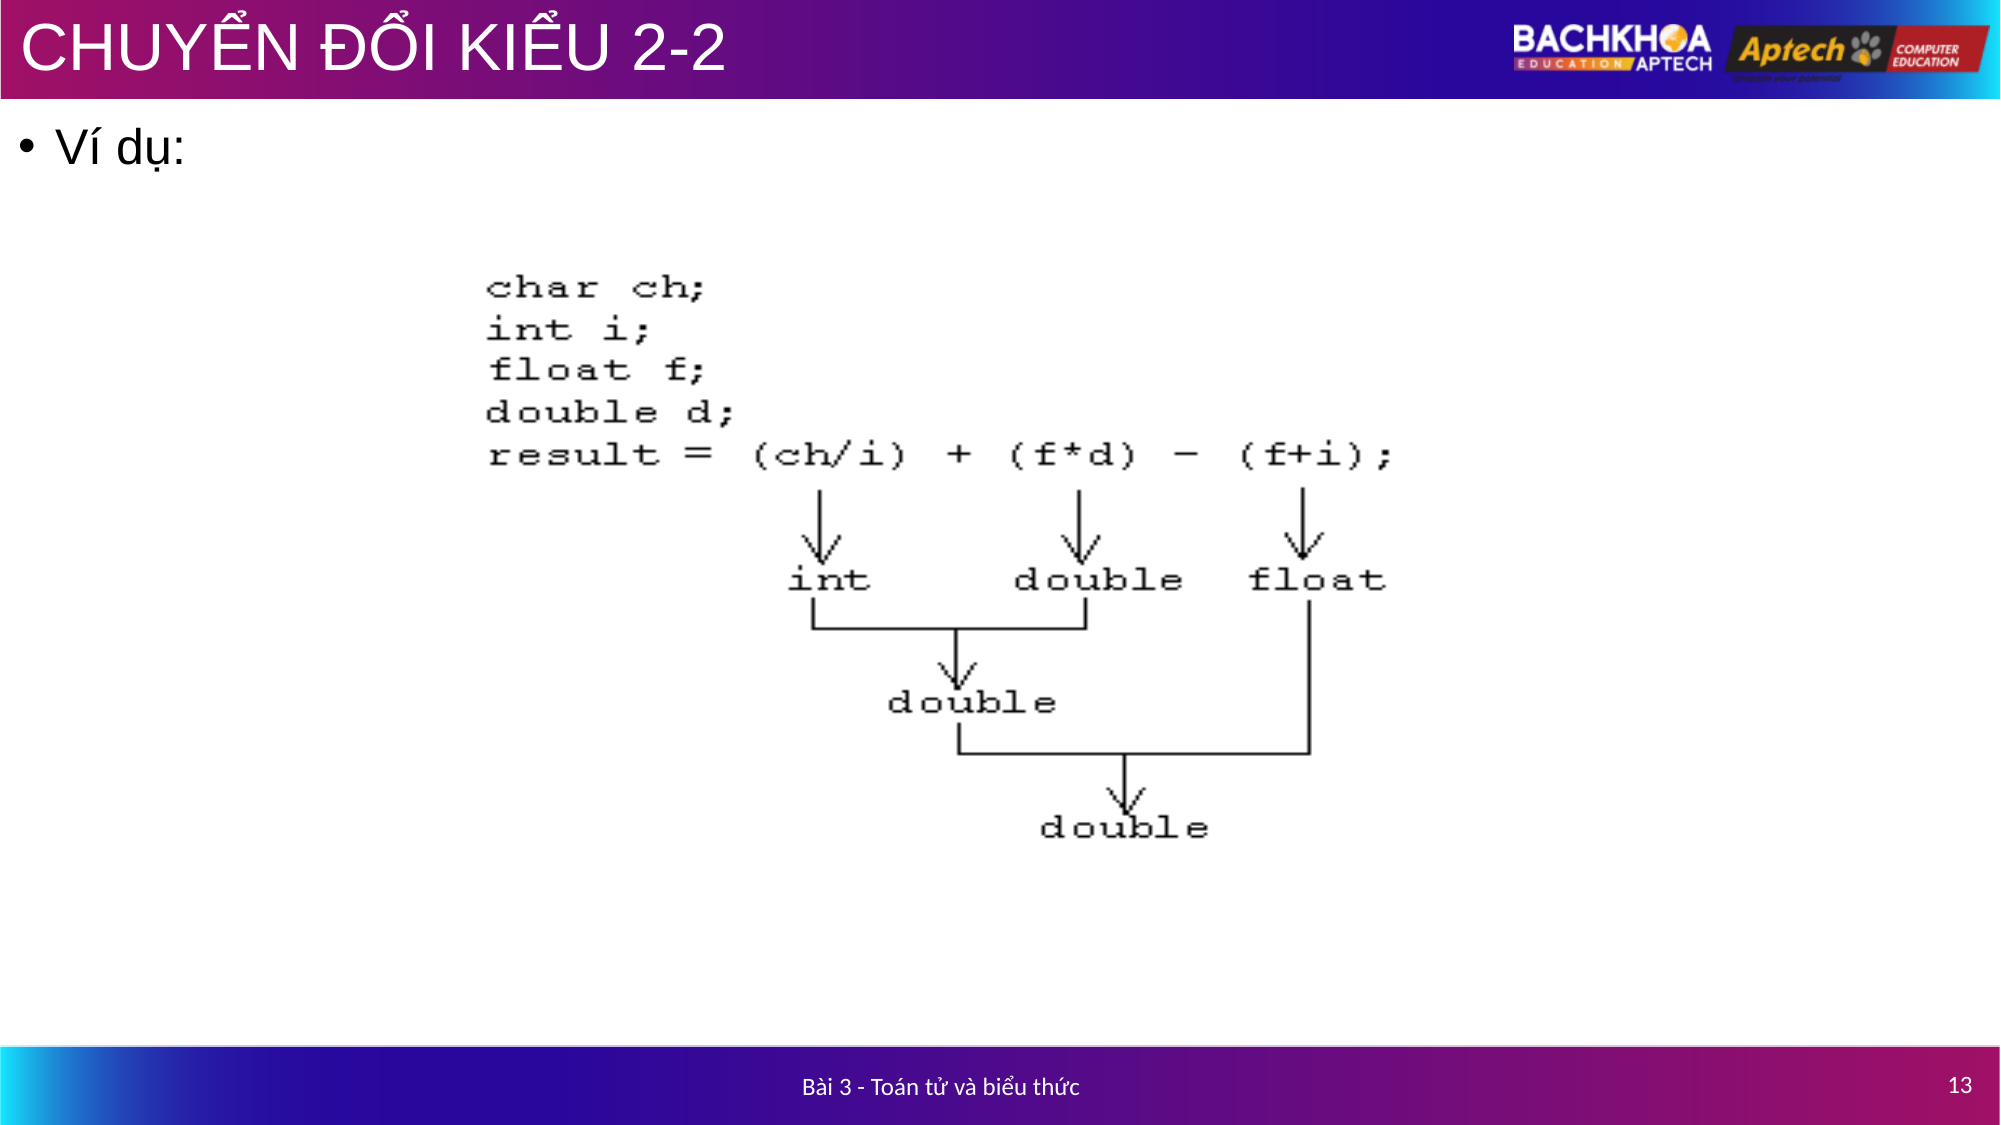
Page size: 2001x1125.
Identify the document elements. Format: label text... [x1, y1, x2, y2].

list Ví dụ: [3, 113, 1988, 1014]
picture [469, 268, 1406, 851]
picture [0, 0, 2001, 99]
title CHUYỂN ĐỔI KIỂU 2-2 [4, 5, 1990, 93]
slide_number 13 [1877, 1053, 1988, 1114]
picture [0, 1045, 2000, 1125]
footer Bài 3 - Toán tử và biểu thức [17, 1055, 1865, 1116]
